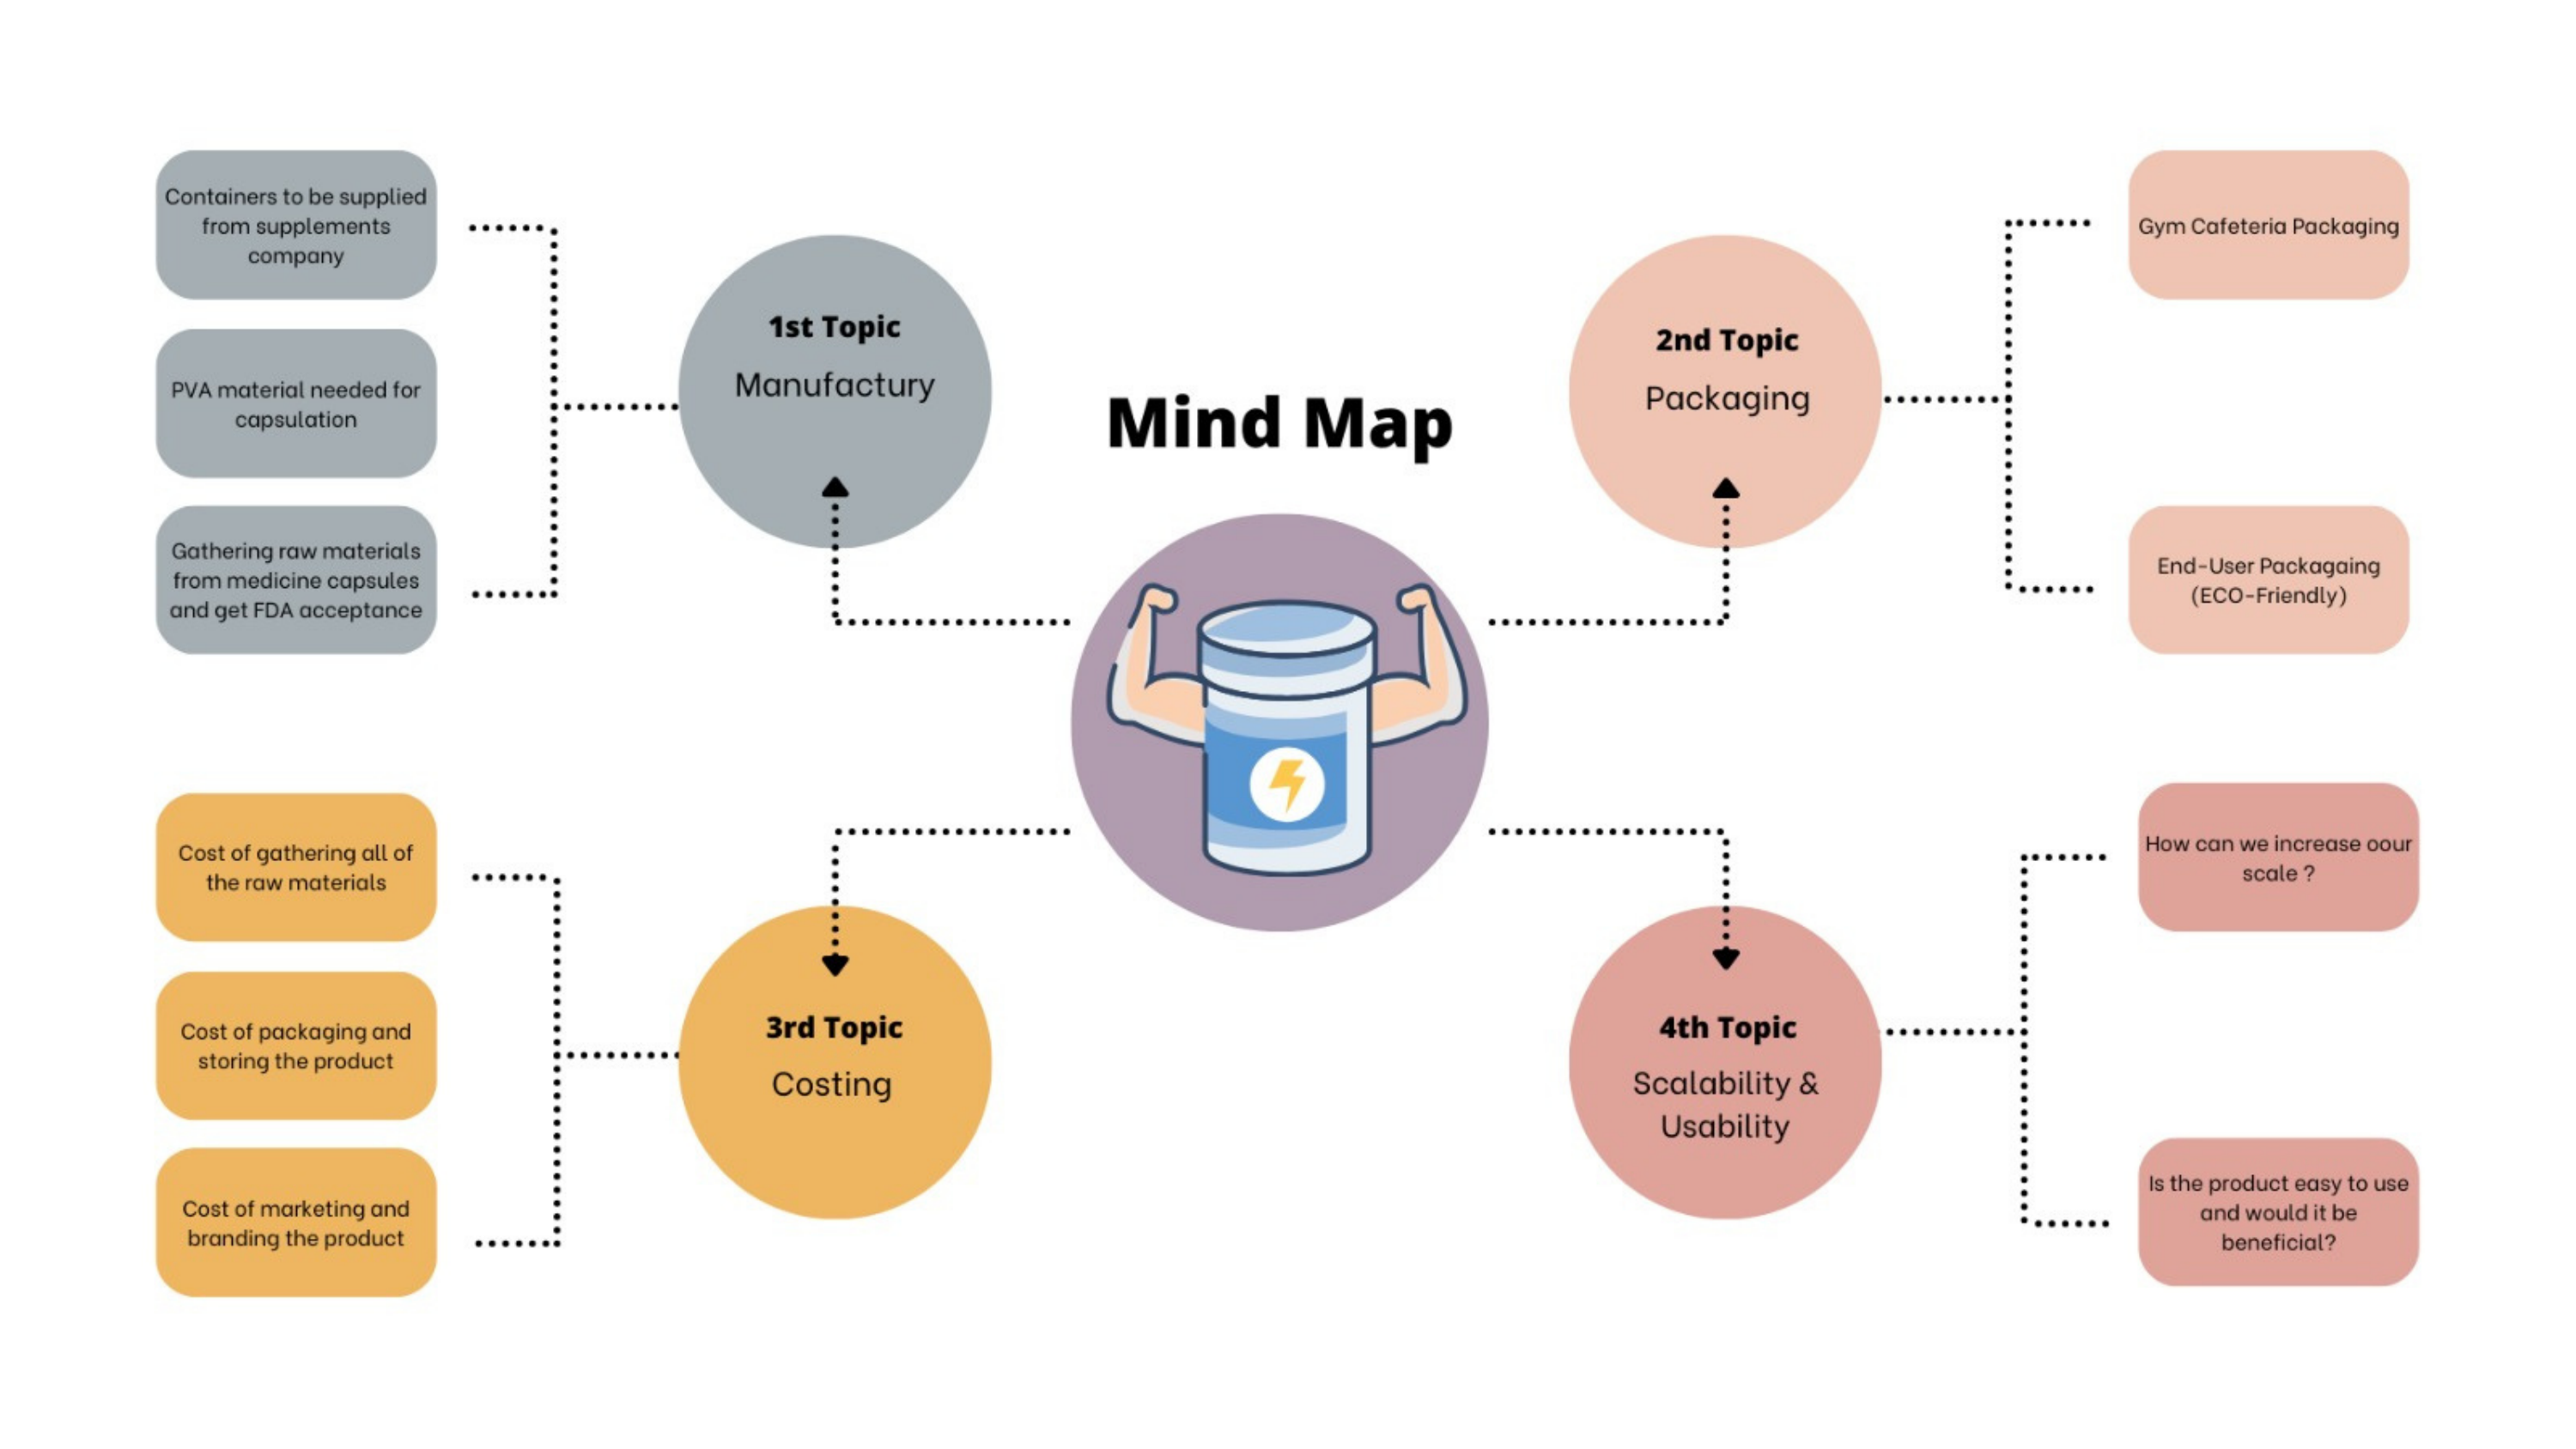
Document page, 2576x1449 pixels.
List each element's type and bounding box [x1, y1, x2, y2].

text_box [0, 0, 2576, 1449]
